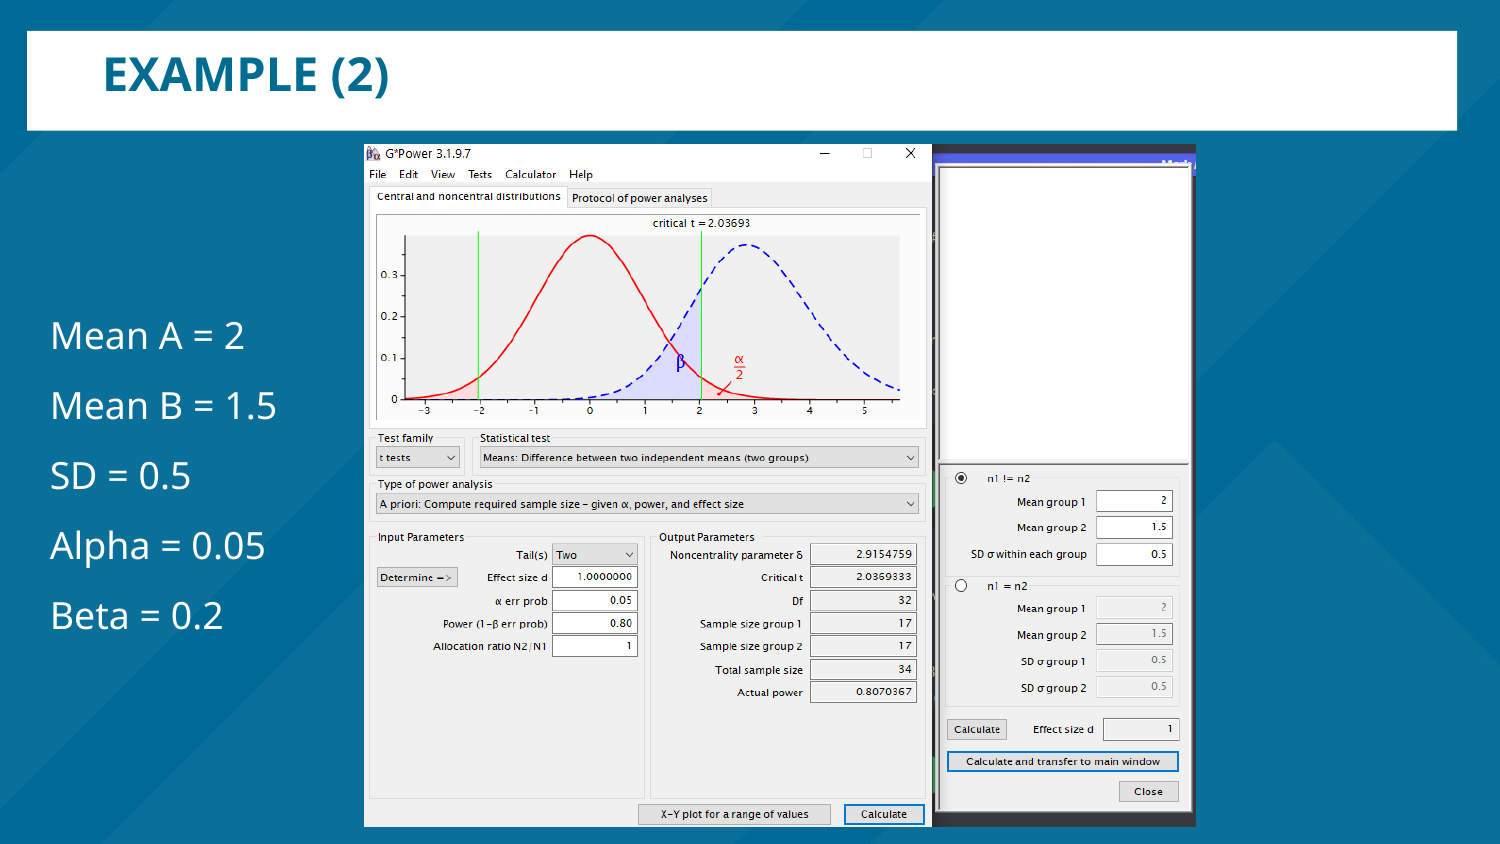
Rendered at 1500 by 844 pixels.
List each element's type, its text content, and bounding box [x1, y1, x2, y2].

text_box Mean A = 2 Mean B = 1.5 SD = 0.5 Alpha = 0.05 Beta = 0.2 [35, 304, 346, 644]
title Example (2) [27, 30, 1458, 131]
picture [365, 145, 1195, 826]
